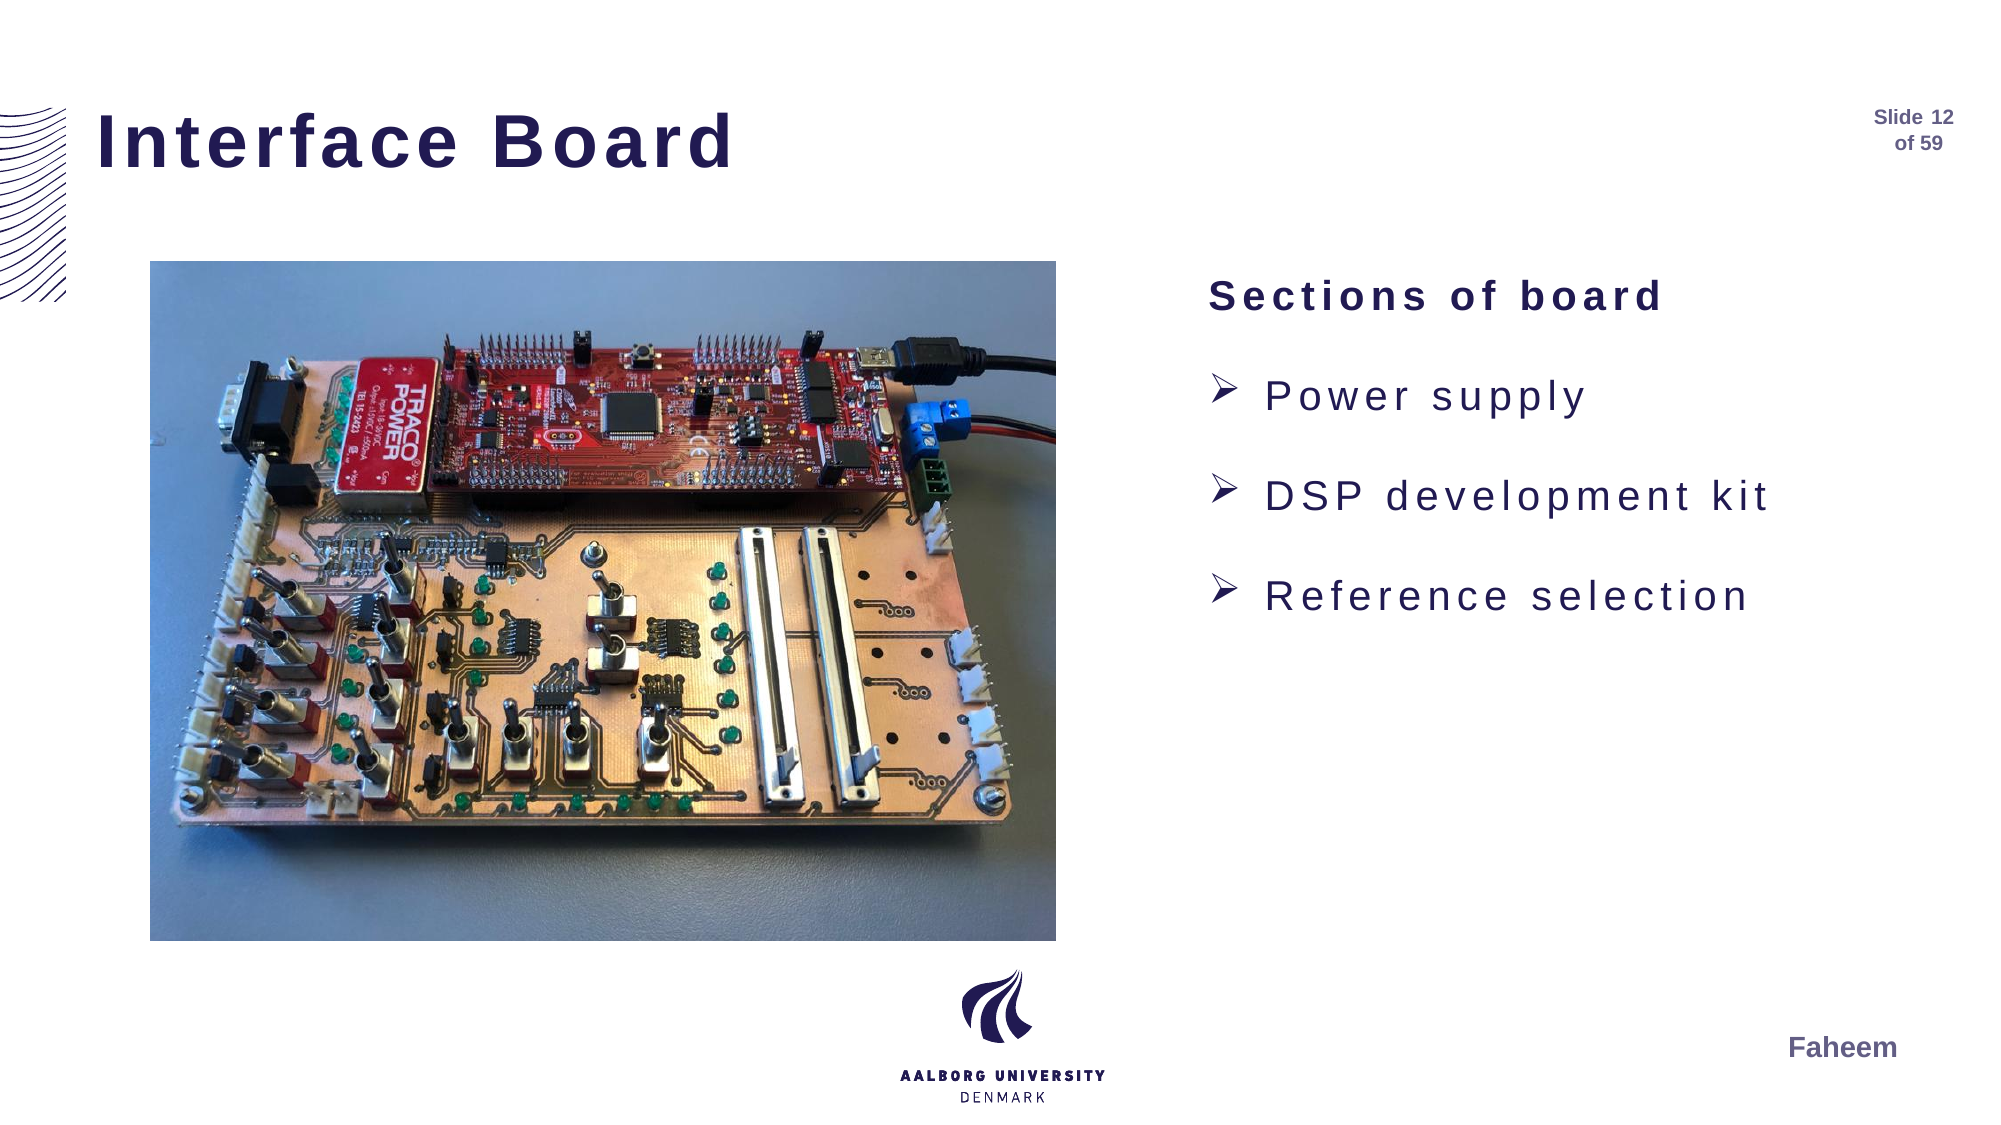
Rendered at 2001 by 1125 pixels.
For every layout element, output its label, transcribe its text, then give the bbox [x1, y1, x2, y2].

title Interface Board [96, 60, 1333, 303]
text_box Slide [1859, 97, 1924, 135]
text_box Faheem [1765, 1027, 1899, 1065]
slide_number 12 [1924, 97, 1954, 135]
picture [150, 261, 1056, 941]
text_box Sections of board Power supply DSP development kit Reference selection [1193, 261, 1924, 877]
text_box of 59 [1864, 123, 1944, 162]
